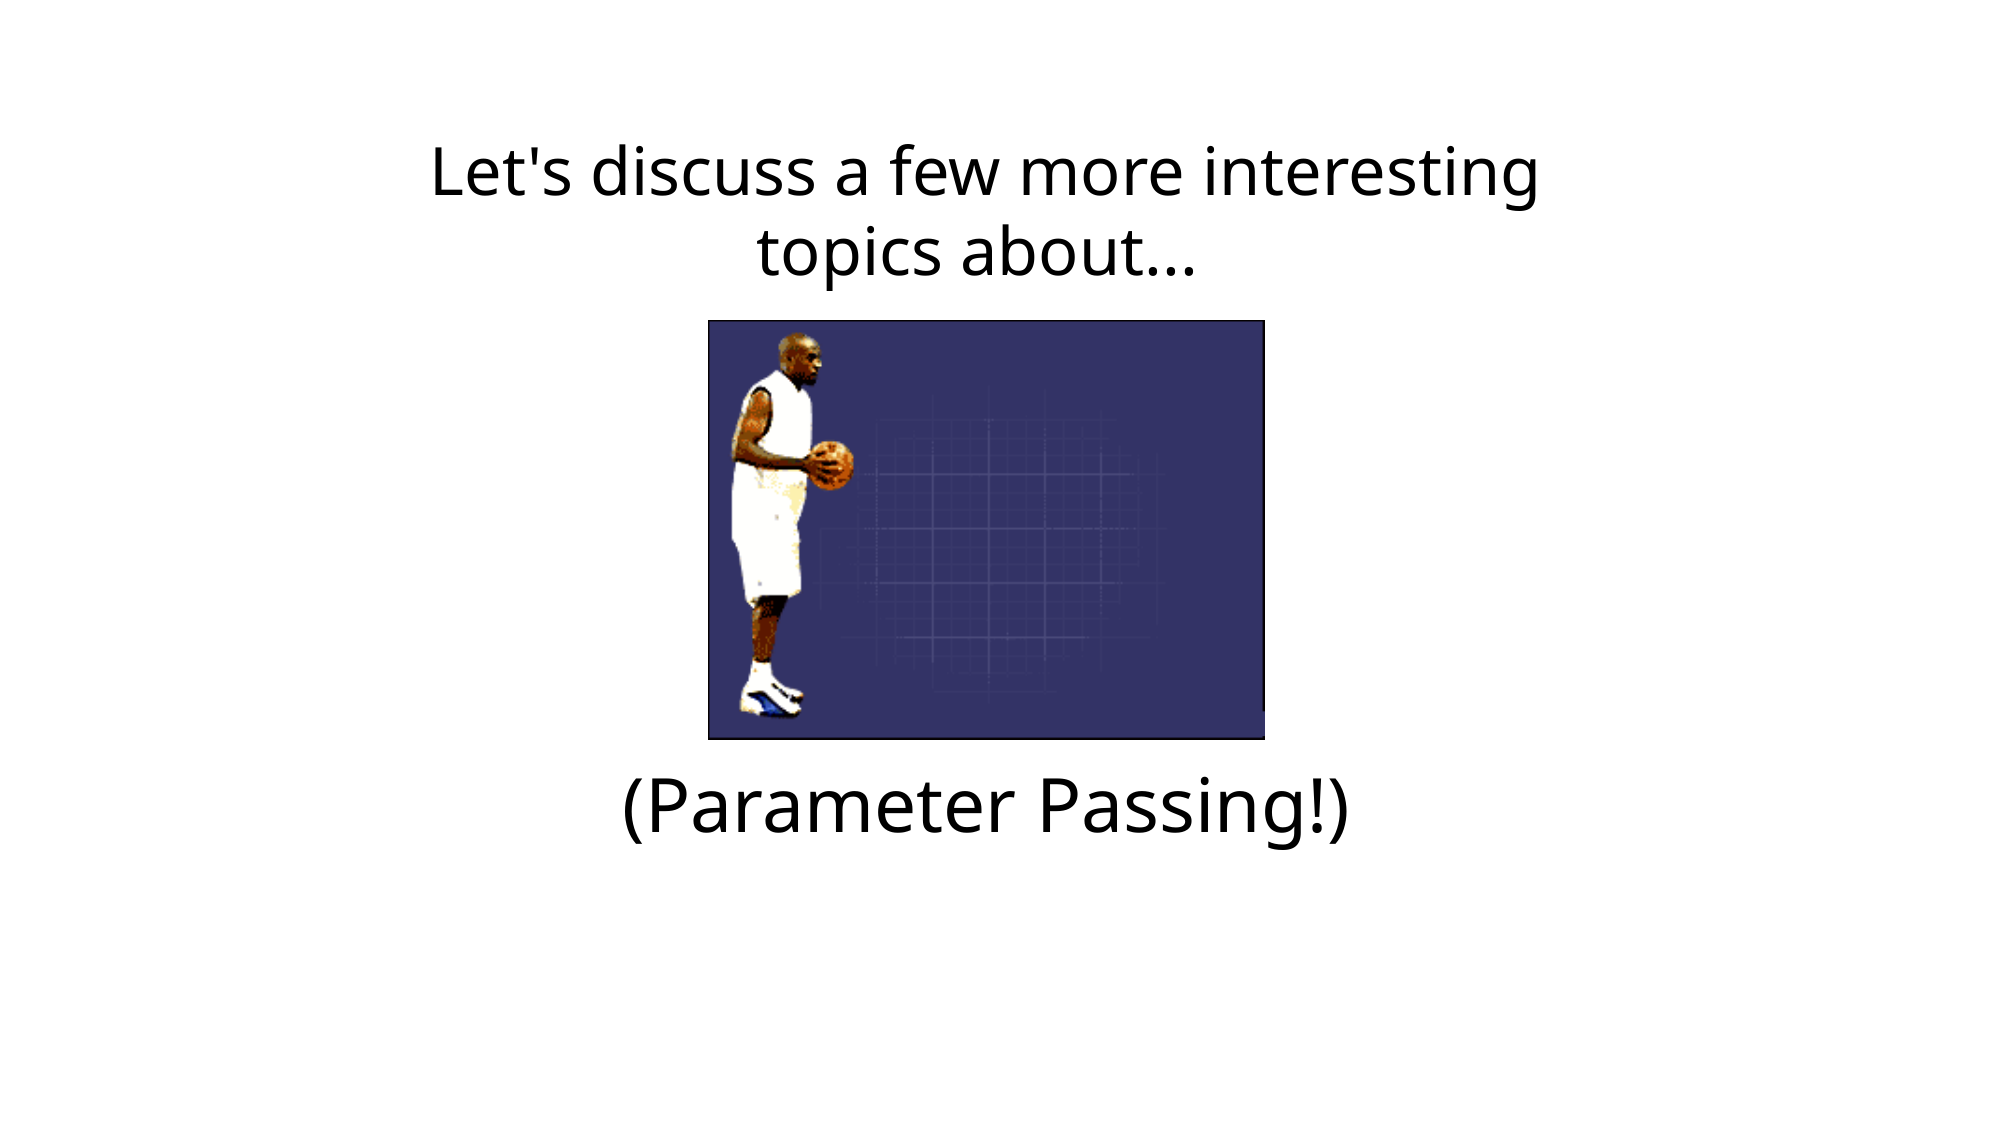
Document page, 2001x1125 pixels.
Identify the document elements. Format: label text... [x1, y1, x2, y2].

text_box Let's discuss a few more interesting topics about... [332, 121, 1641, 296]
text_box (Parameter Passing!) [332, 750, 1641, 855]
picture [708, 320, 1265, 740]
